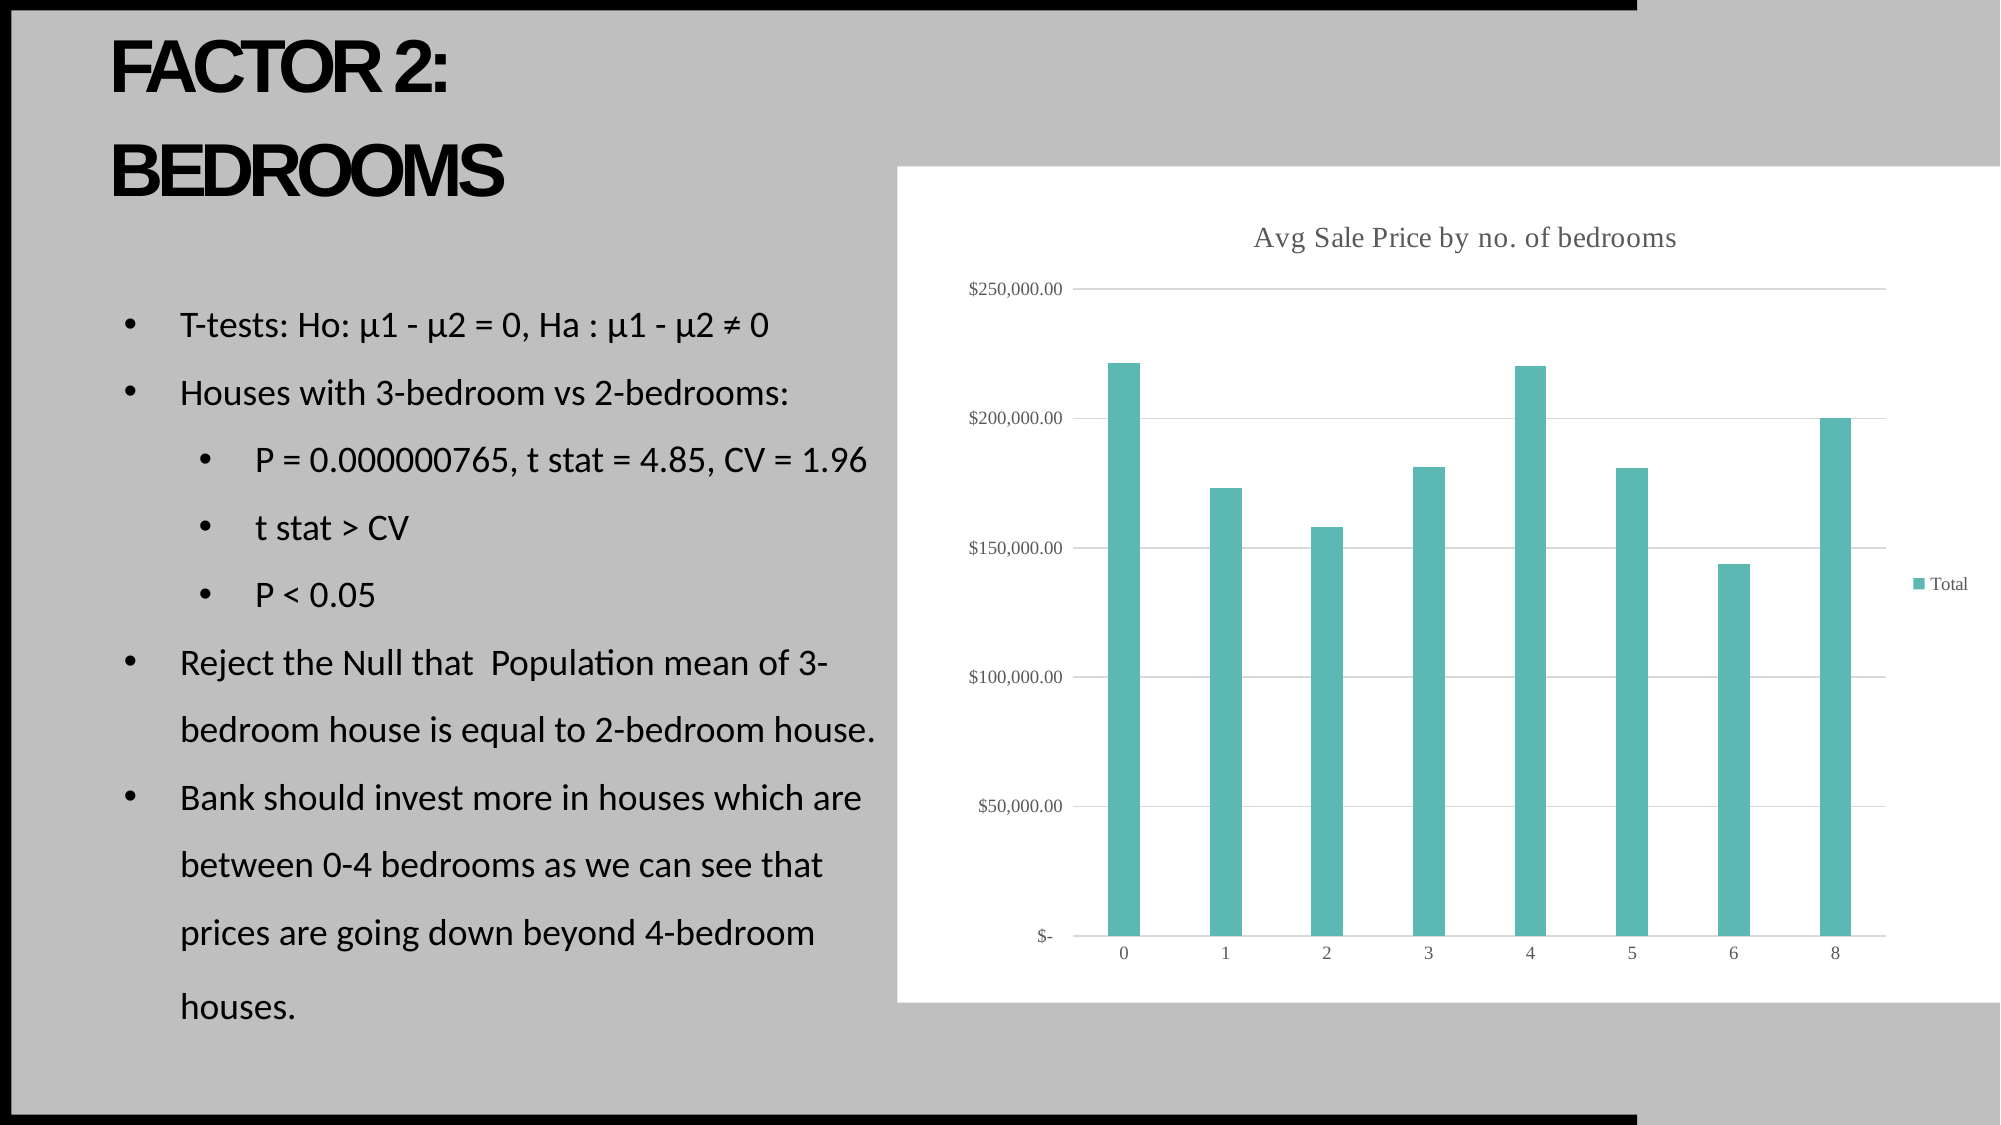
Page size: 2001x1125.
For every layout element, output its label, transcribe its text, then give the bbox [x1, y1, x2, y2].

text_box T-tests: Ho: µ1 - µ2 = 0, Ha : µ1 - µ2 ≠ 0 Houses with 3-bedroom vs 2-bedrooms: P = 0.000000765, t stat = 4.85, CV = 1.96 t stat > CV P < 0.05 Reject the Null that Population mean of 3-bedroom house is equal to 2-bedroom house. Bank should invest more in houses which are between 0-4 bedrooms as we can see that prices are going down beyond 4-bedroom houses. [109, 270, 898, 1103]
chart [943, 187, 1987, 980]
title Factor 2: Bedrooms [109, 112, 1242, 212]
text_box [896, 165, 2000, 1004]
